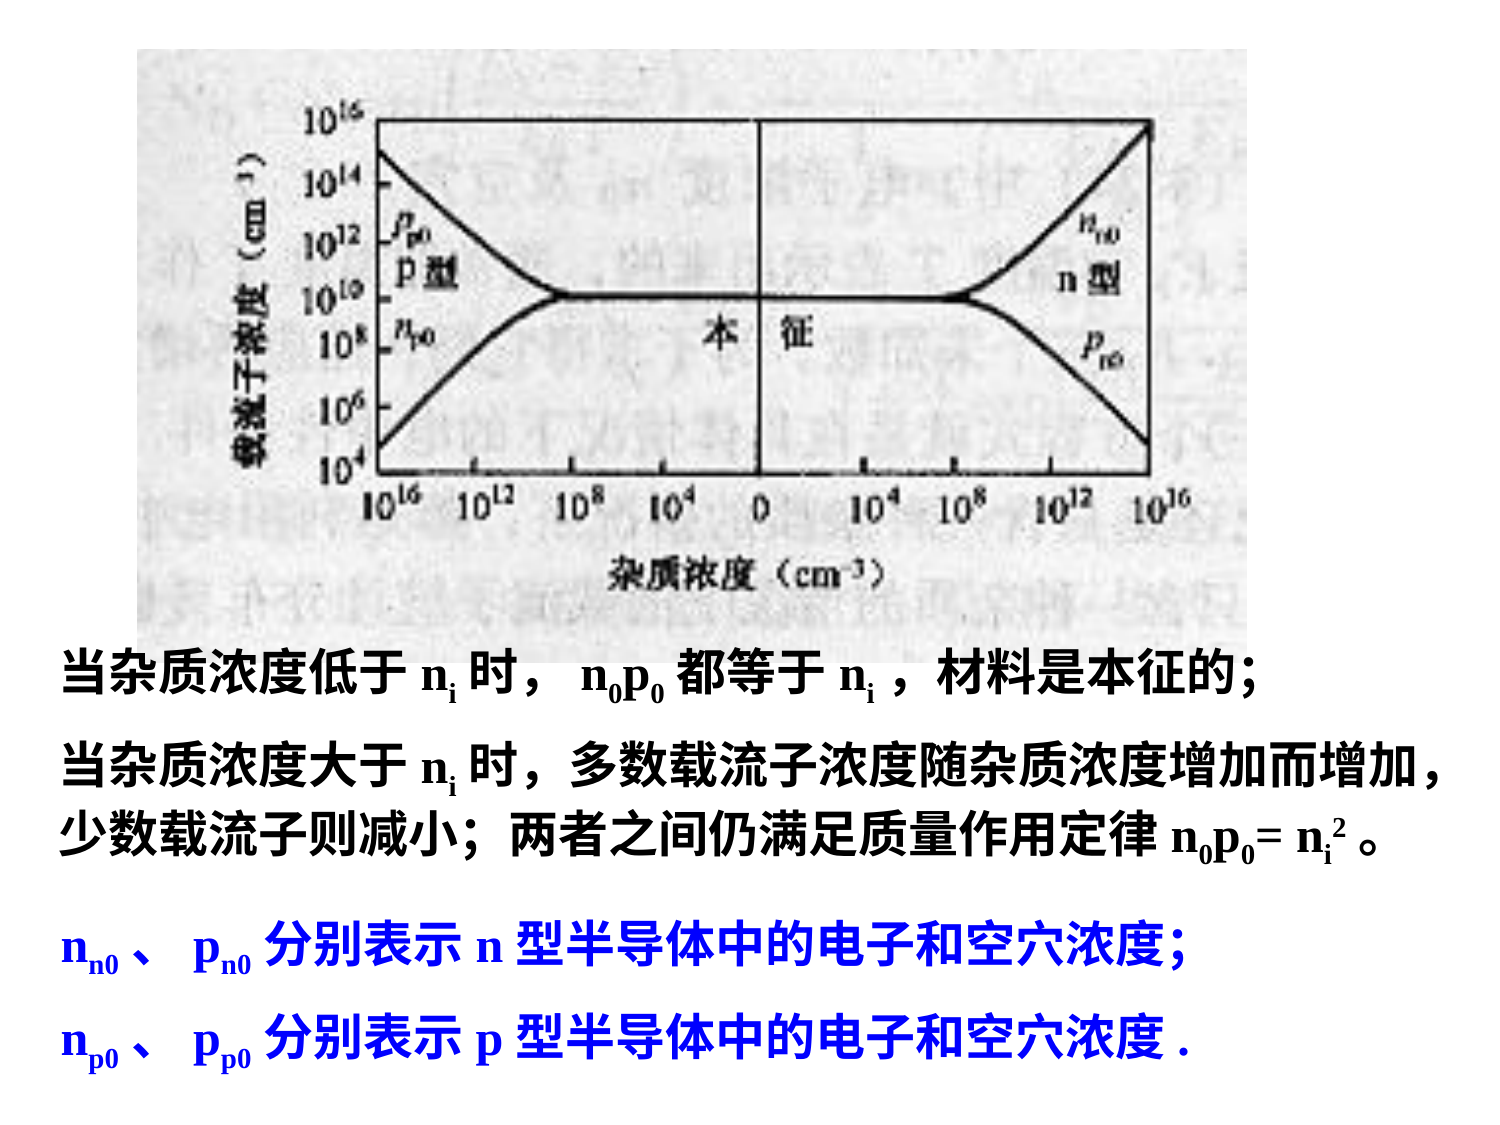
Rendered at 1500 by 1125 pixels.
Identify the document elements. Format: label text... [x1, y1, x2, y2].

text_box nn0、pn0分别表示n型半导体中的电子和空穴浓度； np0、pp0分别表示p型半导体中的电子和空穴浓度. [45, 904, 1434, 1082]
text_box 当杂质浓度低于ni时，n0p0都等于ni，材料是本征的； 当杂质浓度大于ni时，多数载流子浓度随杂质浓度增加而增加，少数载流子则减小；两者之间仍满足质量作用定律n0p0= ni2。 [43, 633, 1480, 878]
picture [137, 49, 1247, 663]
